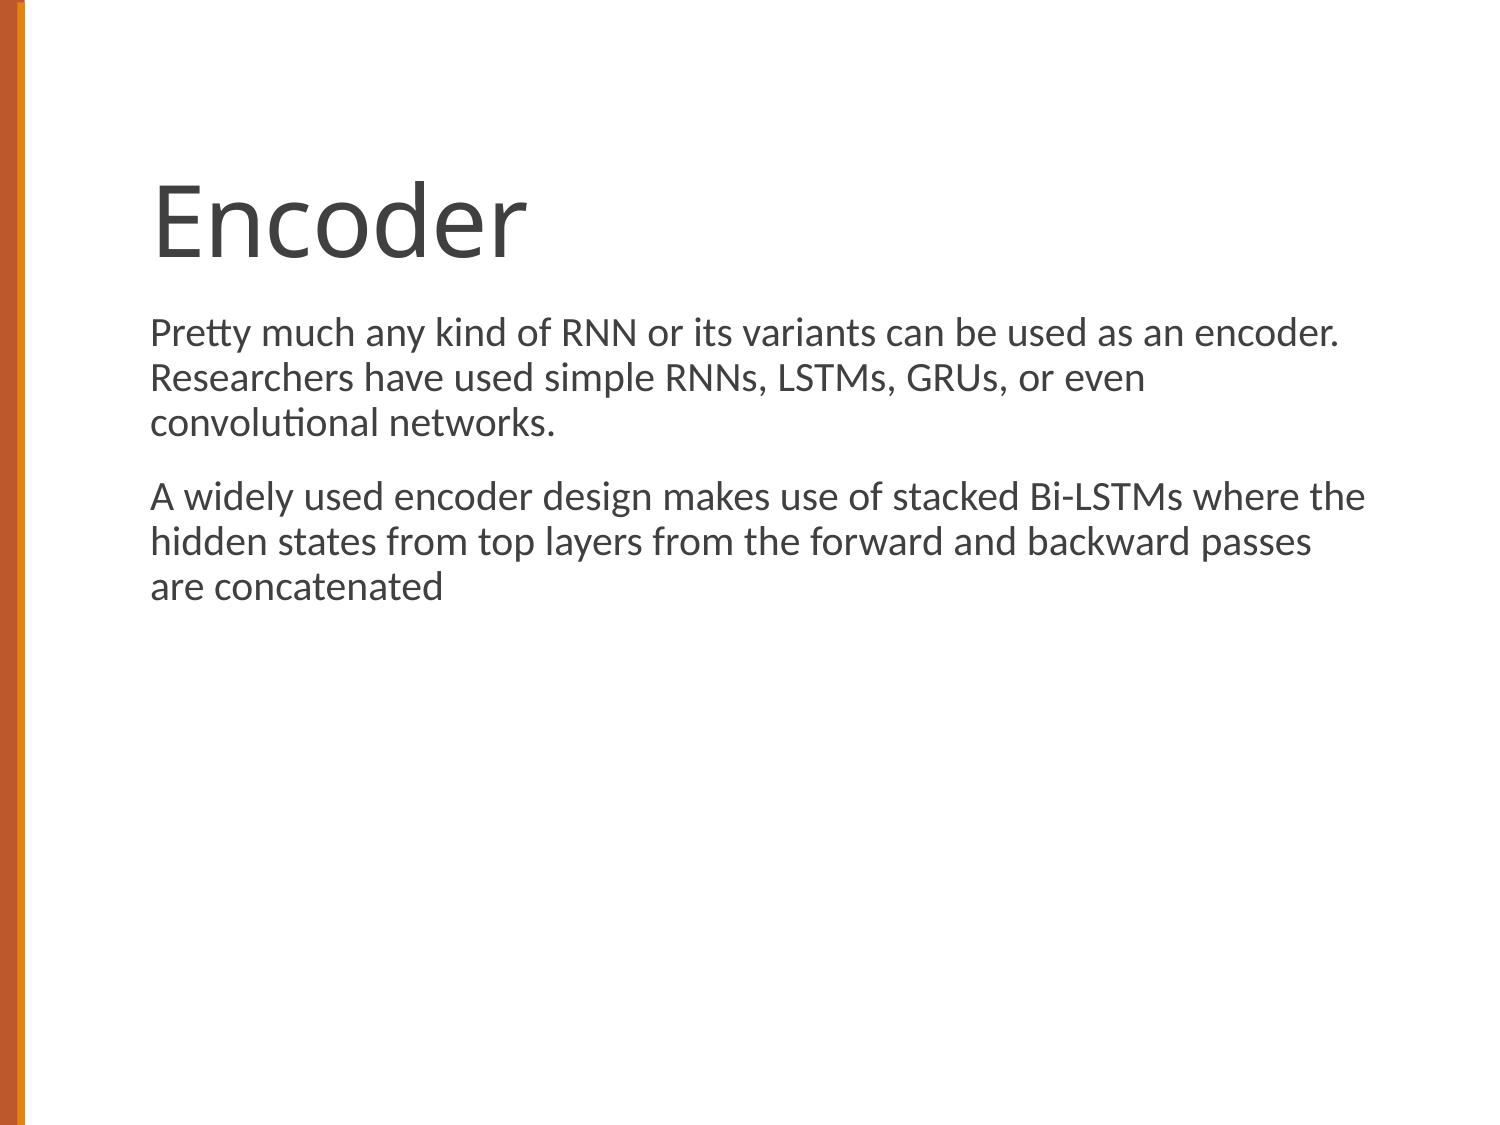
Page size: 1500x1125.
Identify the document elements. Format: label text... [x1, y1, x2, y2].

list Pretty much any kind of RNN or its variants can be used as an encoder. Researchers have used simple RNNs, LSTMs, GRUs, or even convolutional networks. A widely used encoder design makes use of stacked Bi-LSTMs where the hidden states from top layers from the forward and backward passes are concatenated [135, 302, 1373, 963]
title Encoder [135, 47, 1373, 285]
